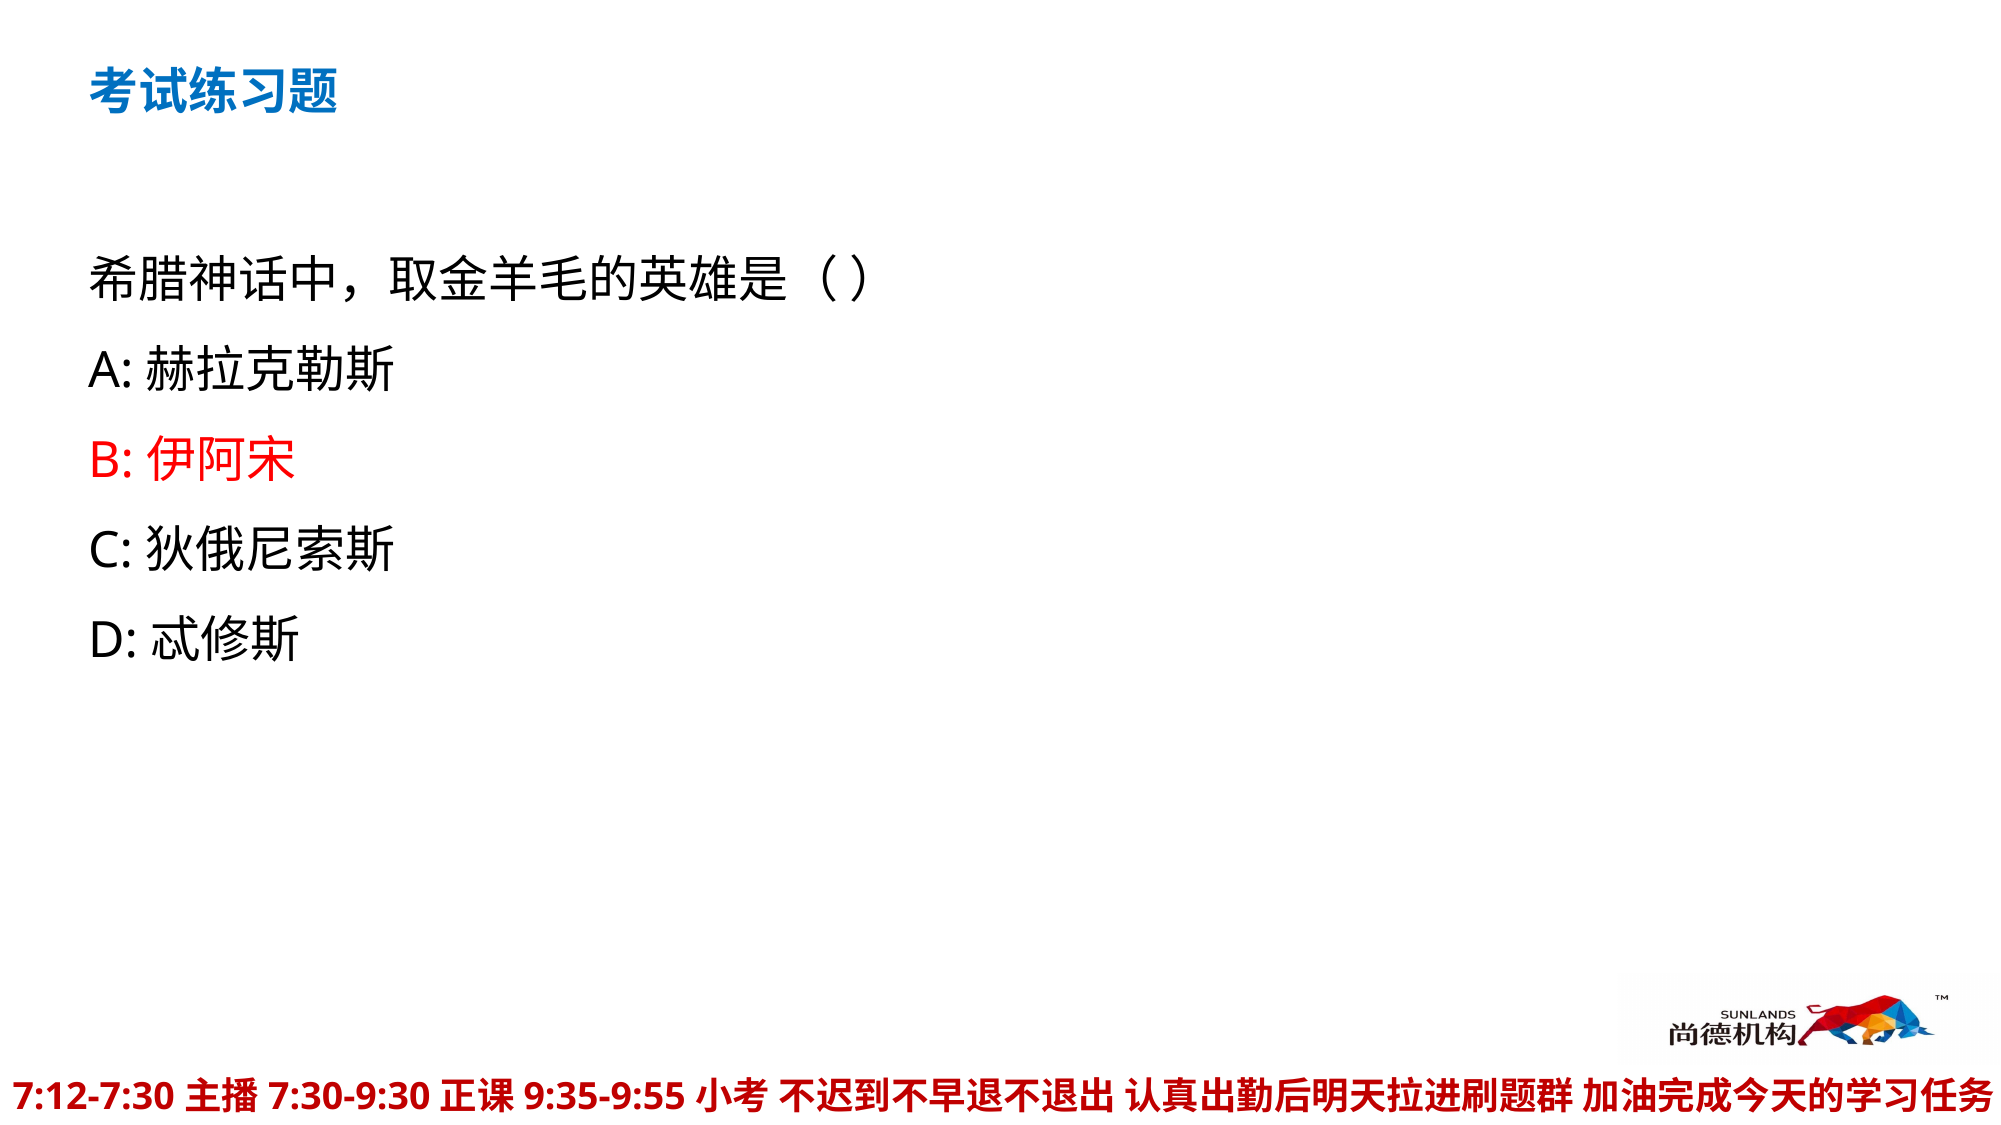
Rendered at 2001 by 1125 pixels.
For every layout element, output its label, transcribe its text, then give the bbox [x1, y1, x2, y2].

text_box 希腊神话中，取金羊毛的英雄是（ ） A:赫拉克勒斯 B:伊阿宋 C:狄俄尼索斯 D:忒修斯 [73, 210, 1412, 676]
text_box 考试练习题 [73, 51, 354, 127]
picture [1617, 973, 2001, 1065]
